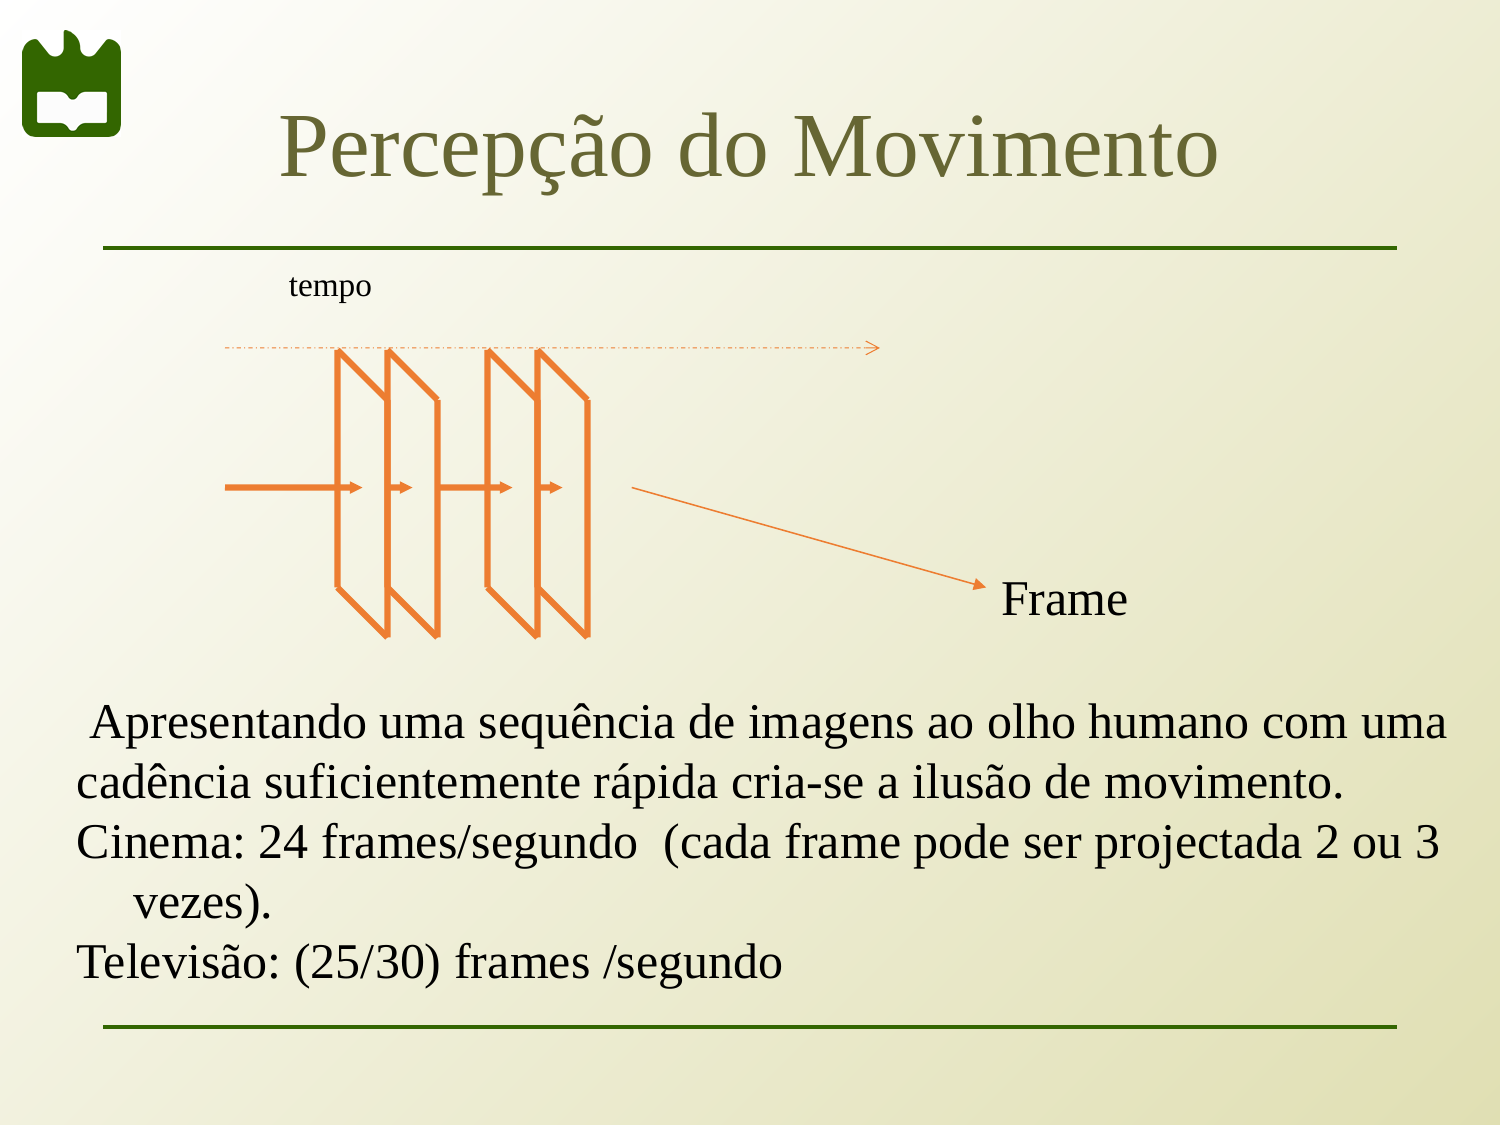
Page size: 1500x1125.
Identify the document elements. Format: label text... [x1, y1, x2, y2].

title Percepção do Movimento [103, 59, 1397, 233]
text_box tempo [274, 255, 786, 311]
text_box Frame [986, 557, 1294, 633]
picture [22, 30, 121, 137]
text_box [224, 349, 588, 638]
text_box Apresentando uma sequência de imagens ao olho humano com uma cadência suficientemente rápida cria-se a ilusão de movimento. Cinema: 24 frames/segundo (cada frame pode ser projectada 2 ou 3 vezes). Televisão: (25/30) frames /segundo [62, 680, 1473, 996]
text_box [631, 487, 987, 591]
text_box [865, 340, 880, 356]
